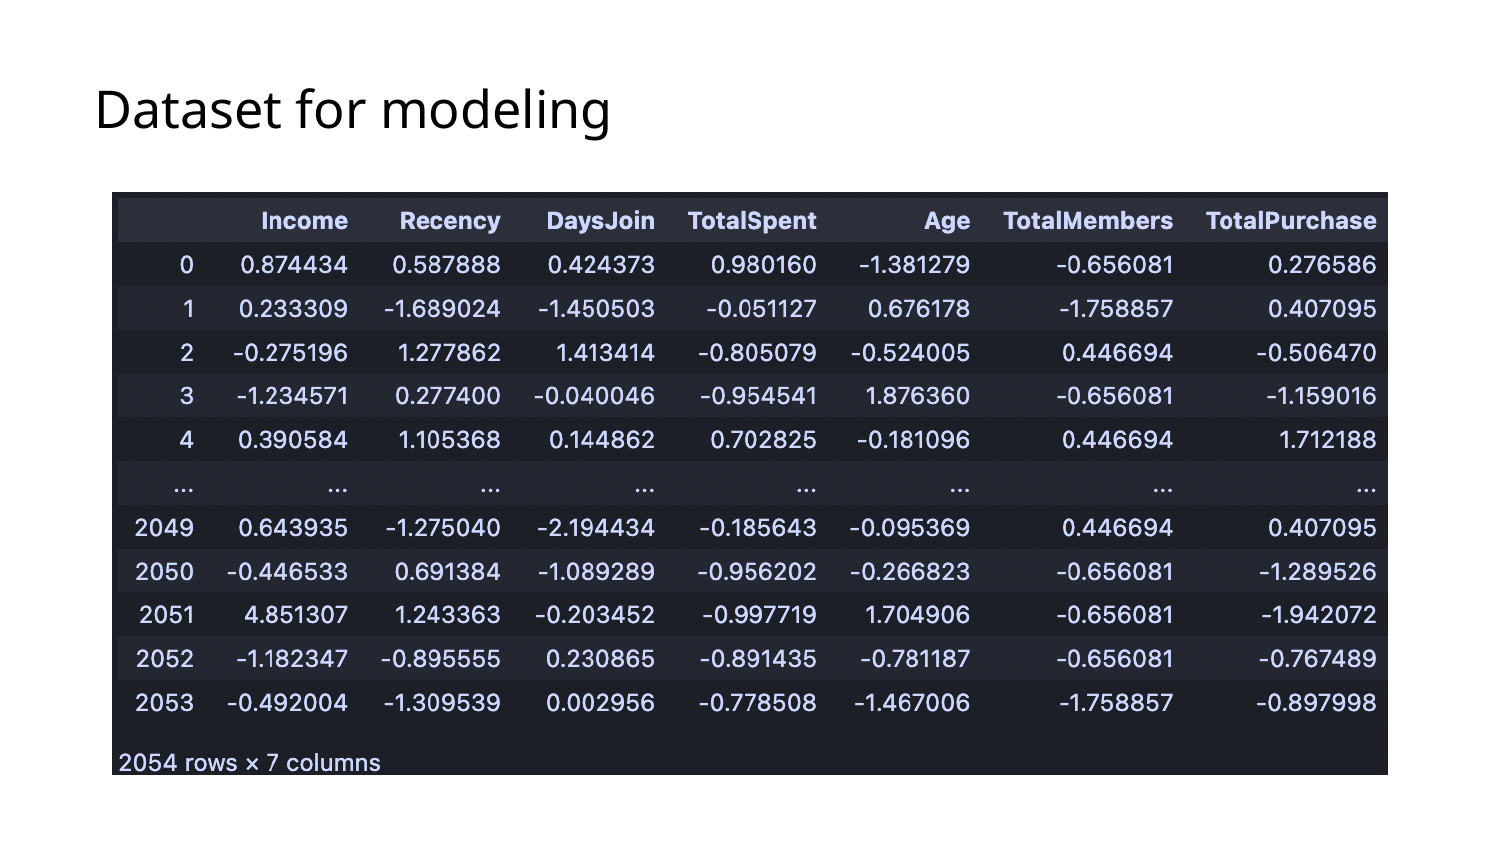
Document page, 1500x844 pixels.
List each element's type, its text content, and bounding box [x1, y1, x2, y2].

picture [112, 192, 1388, 775]
title Dataset for modeling [79, 68, 1426, 148]
